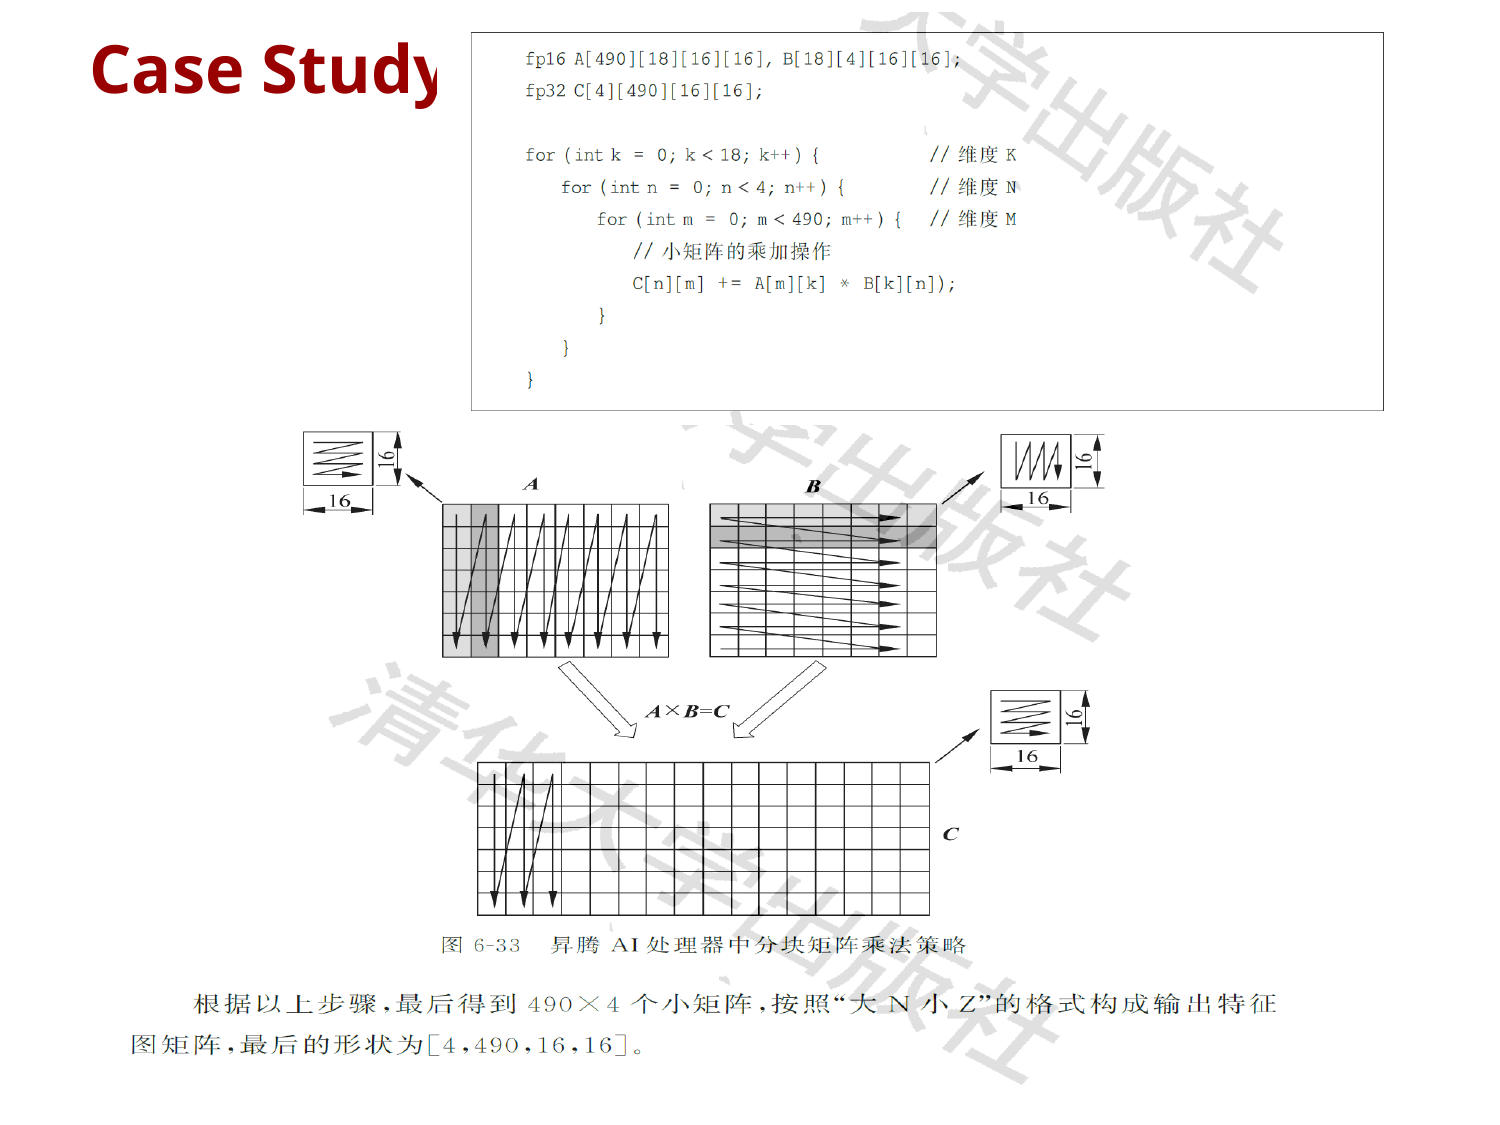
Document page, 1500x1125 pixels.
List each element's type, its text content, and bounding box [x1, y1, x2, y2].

picture [124, 12, 1416, 1101]
text_box Case Study [89, 35, 432, 115]
